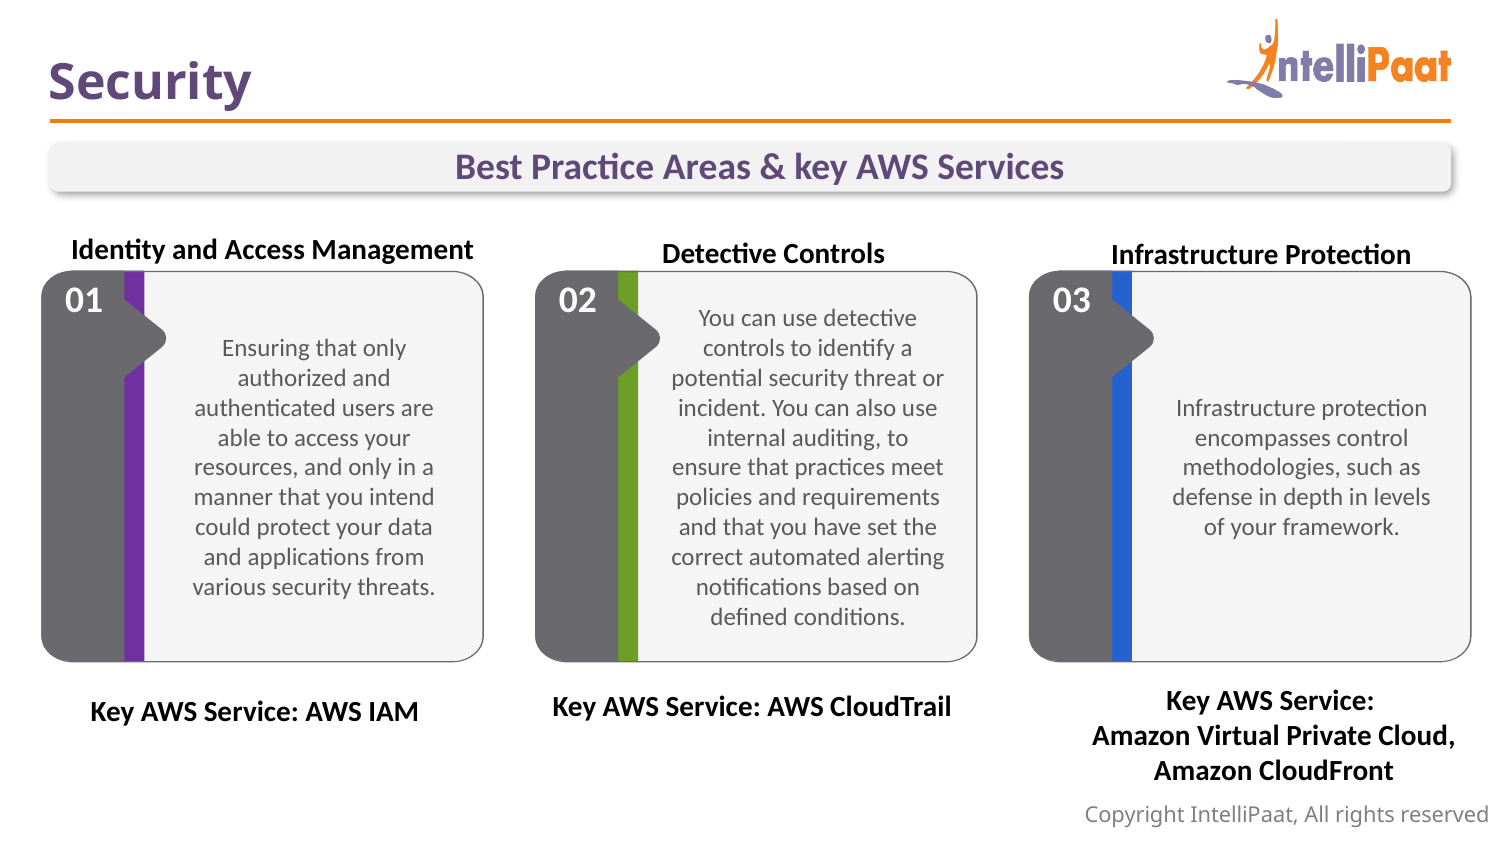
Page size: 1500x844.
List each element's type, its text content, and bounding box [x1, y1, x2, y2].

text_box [0, 270, 484, 663]
text_box [1081, 142, 1453, 193]
text_box Key AWS Service: Amazon Virtual Private Cloud, Amazon CloudFront [1037, 674, 1500, 794]
picture [1227, 19, 1451, 98]
text_box Key AWS Service: AWS IAM [75, 684, 435, 735]
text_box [978, 270, 1472, 663]
text_box Best Practice Areas & key AWS Services [440, 134, 1081, 195]
text_box Key AWS Service: AWS CloudTrail [531, 680, 980, 730]
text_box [535, 270, 978, 663]
text_box Detective Controls [647, 227, 901, 270]
text_box Infrastructure Protection [1096, 228, 1427, 270]
text_box Identity and Access Management [56, 222, 490, 273]
text_box [48, 142, 440, 193]
text_box Security [48, 32, 1114, 127]
